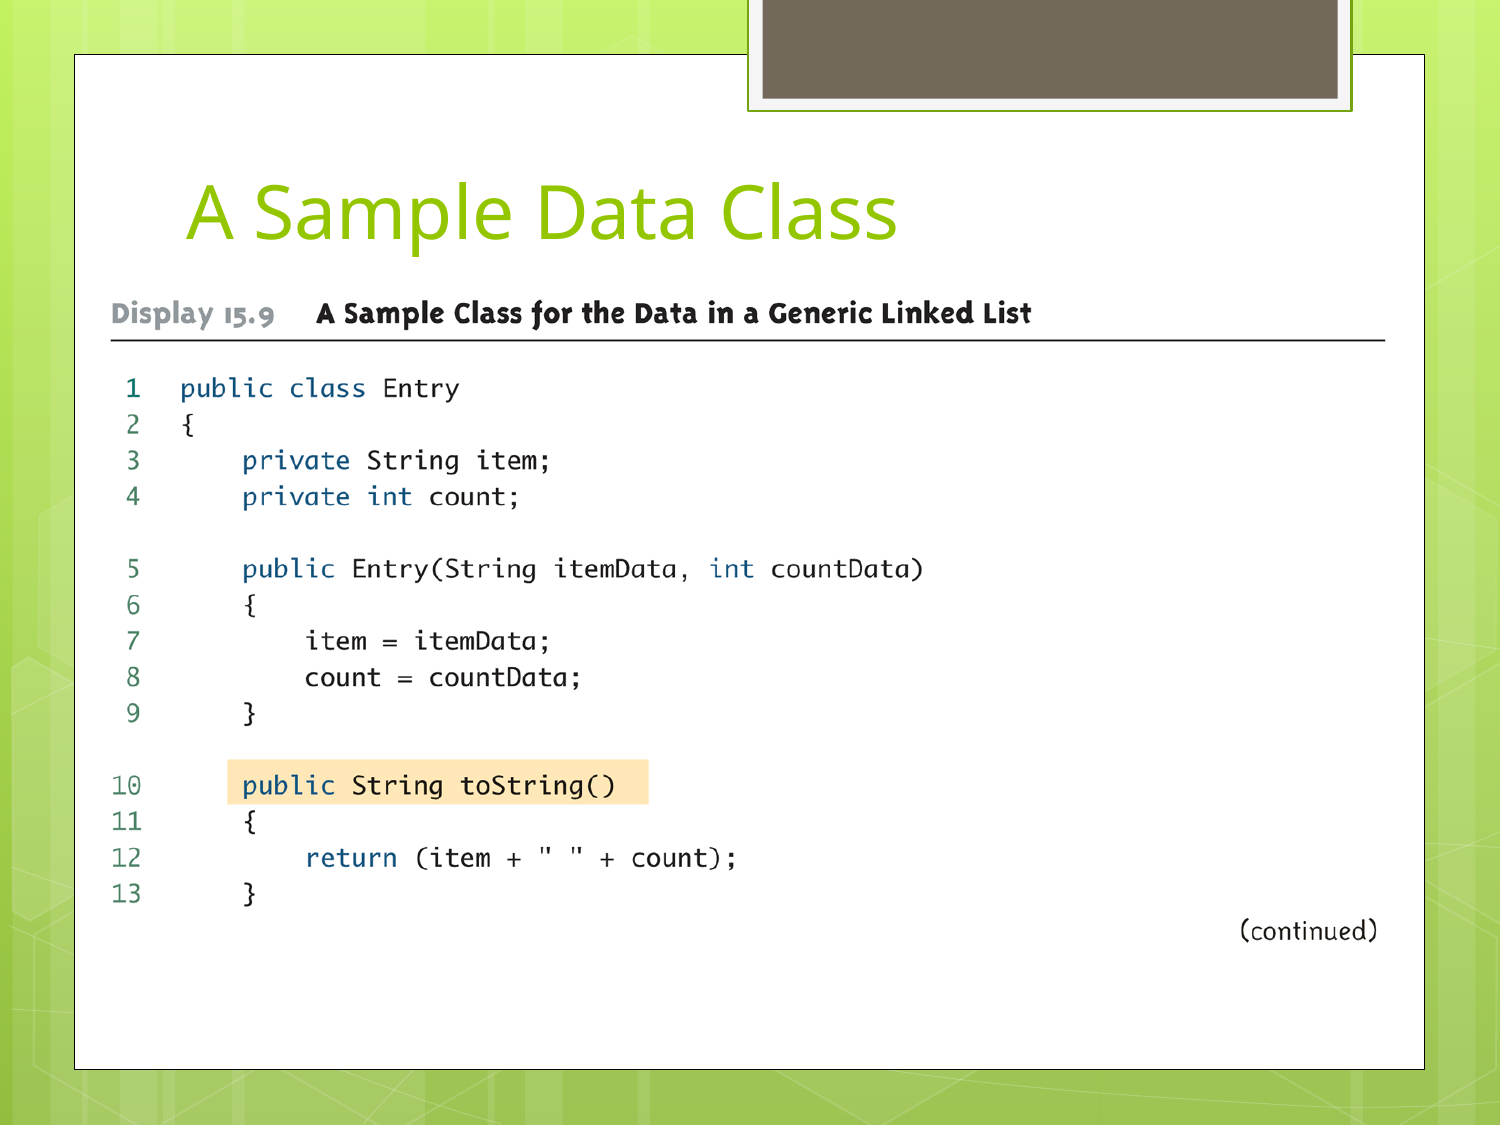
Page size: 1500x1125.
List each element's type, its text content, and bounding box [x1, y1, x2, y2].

title A Sample Data Class [171, 75, 1324, 263]
picture [78, 283, 1417, 958]
